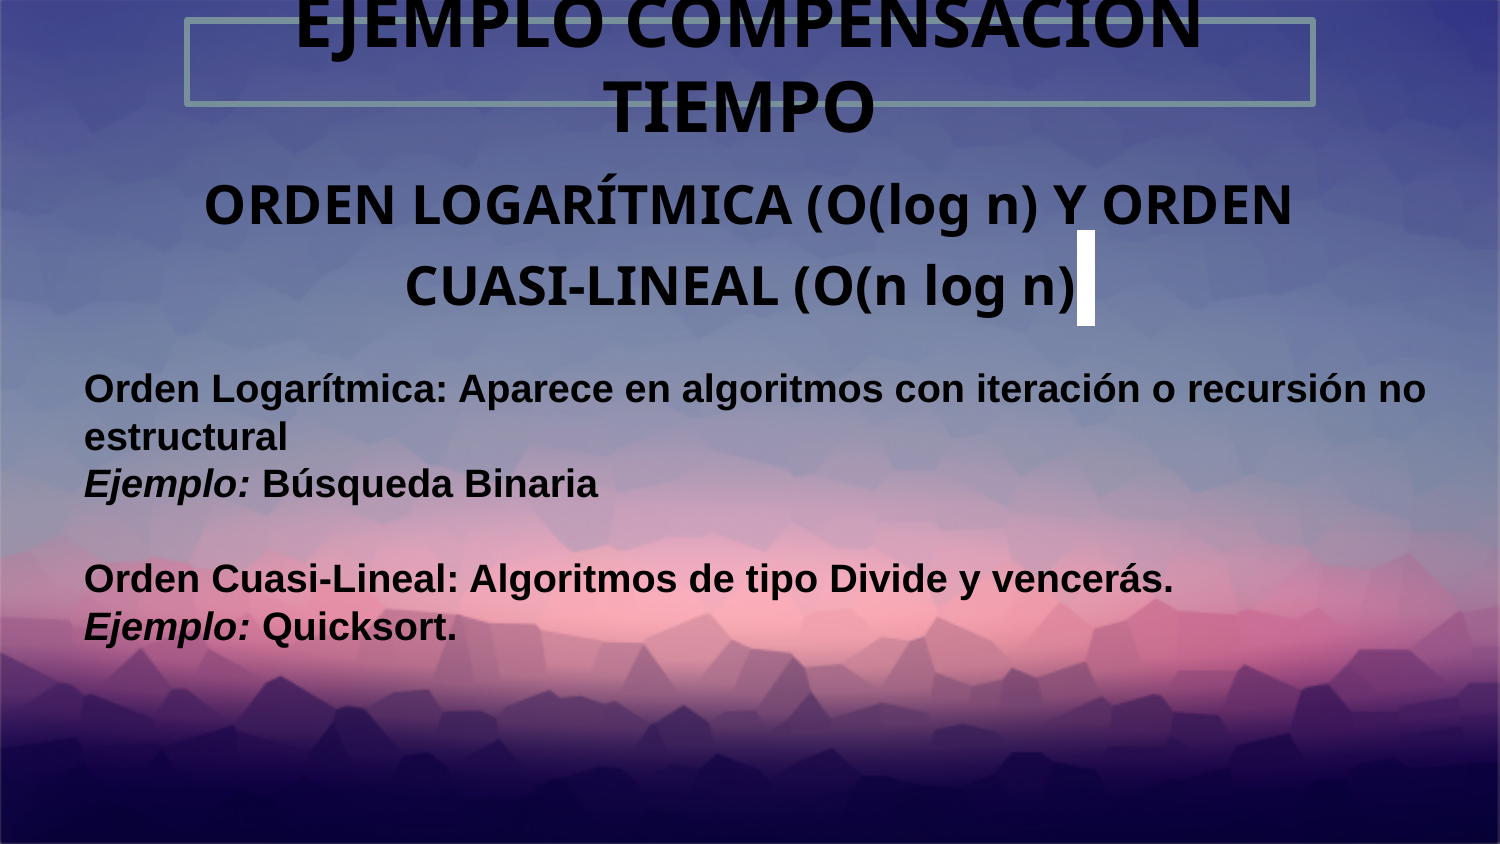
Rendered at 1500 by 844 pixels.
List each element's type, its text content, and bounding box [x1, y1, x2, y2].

picture [0, 0, 1500, 844]
text_box Orden Logarítmica: Aparece en algoritmos con iteración o recursión no estructural Ejemplo: Búsqueda Binaria Orden Cuasi-Lineal: Algoritmos de tipo Divide y vencerás. Ejemplo: Quicksort. [68, 348, 1452, 711]
text_box ORDEN LOGARÍTMICA (O(log n) Y ORDEN CUASI-LINEAL (O(n log n) [143, 203, 1357, 287]
text_box EJEMPLO COMPENSACIÓN TIEMPO [187, 20, 1313, 104]
